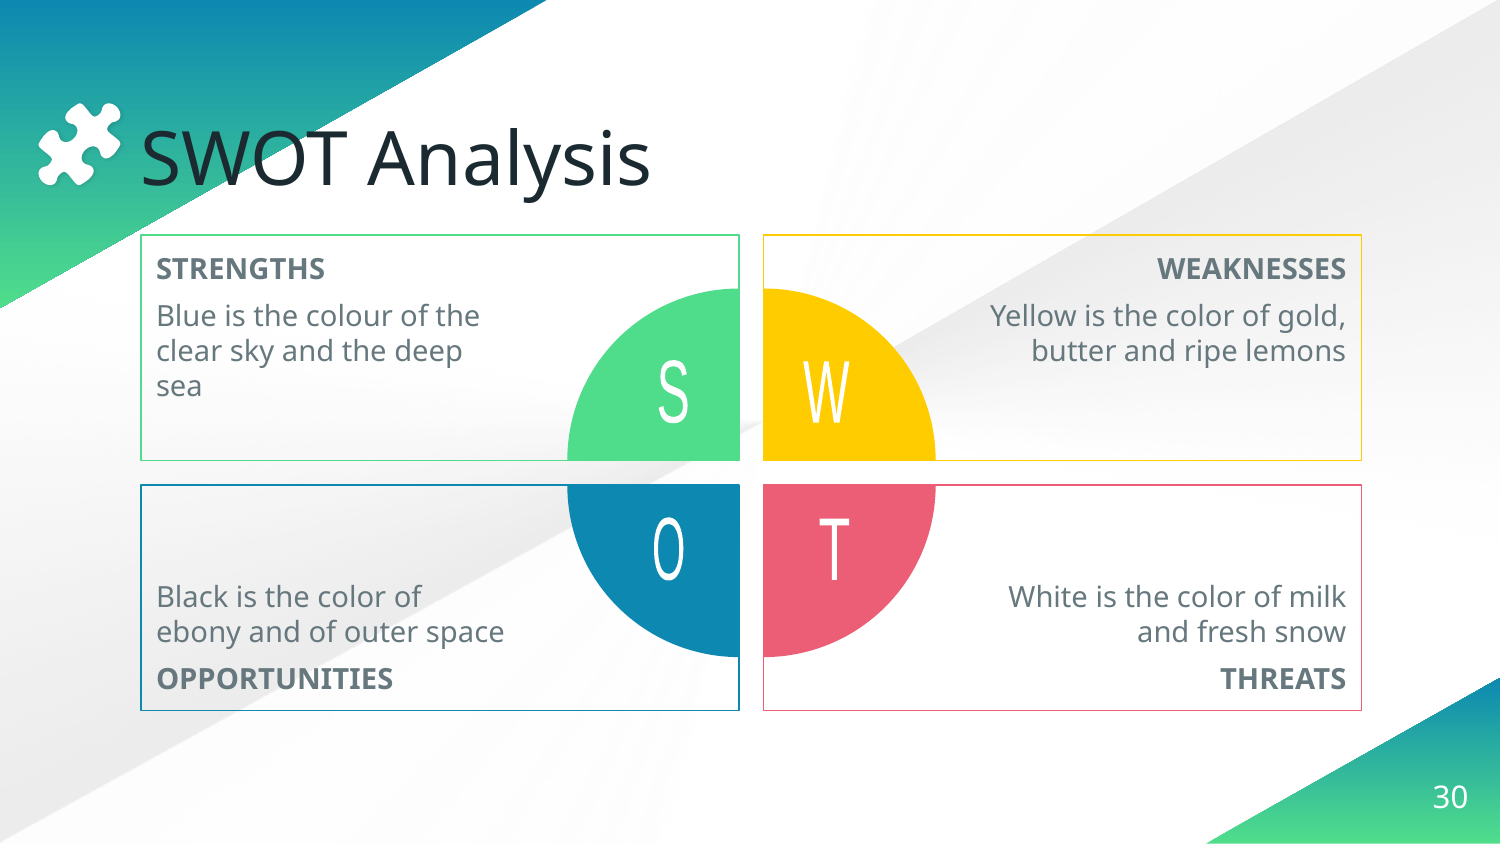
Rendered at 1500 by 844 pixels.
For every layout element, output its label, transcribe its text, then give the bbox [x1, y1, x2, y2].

title 100% [0, 0, 1500, 844]
text_box Black is the color of ebony and of outer space OPPORTUNITIES [141, 485, 739, 711]
text_box [763, 288, 936, 461]
title SWOT Analysis [140, 137, 1361, 203]
slide_number ‹#› [1378, 766, 1469, 832]
text_box [38, 103, 121, 186]
text_box [763, 484, 936, 658]
text_box WEAKNESSES Yellow is the color of gold, butter and ripe lemons [763, 235, 1362, 461]
text_box STRENGTHS Blue is the colour of the clear sky and the deep sea [141, 235, 739, 461]
text_box White is the color of milk and fresh snow THREATS [763, 485, 1362, 711]
text_box [567, 288, 740, 461]
text_box [567, 485, 740, 658]
